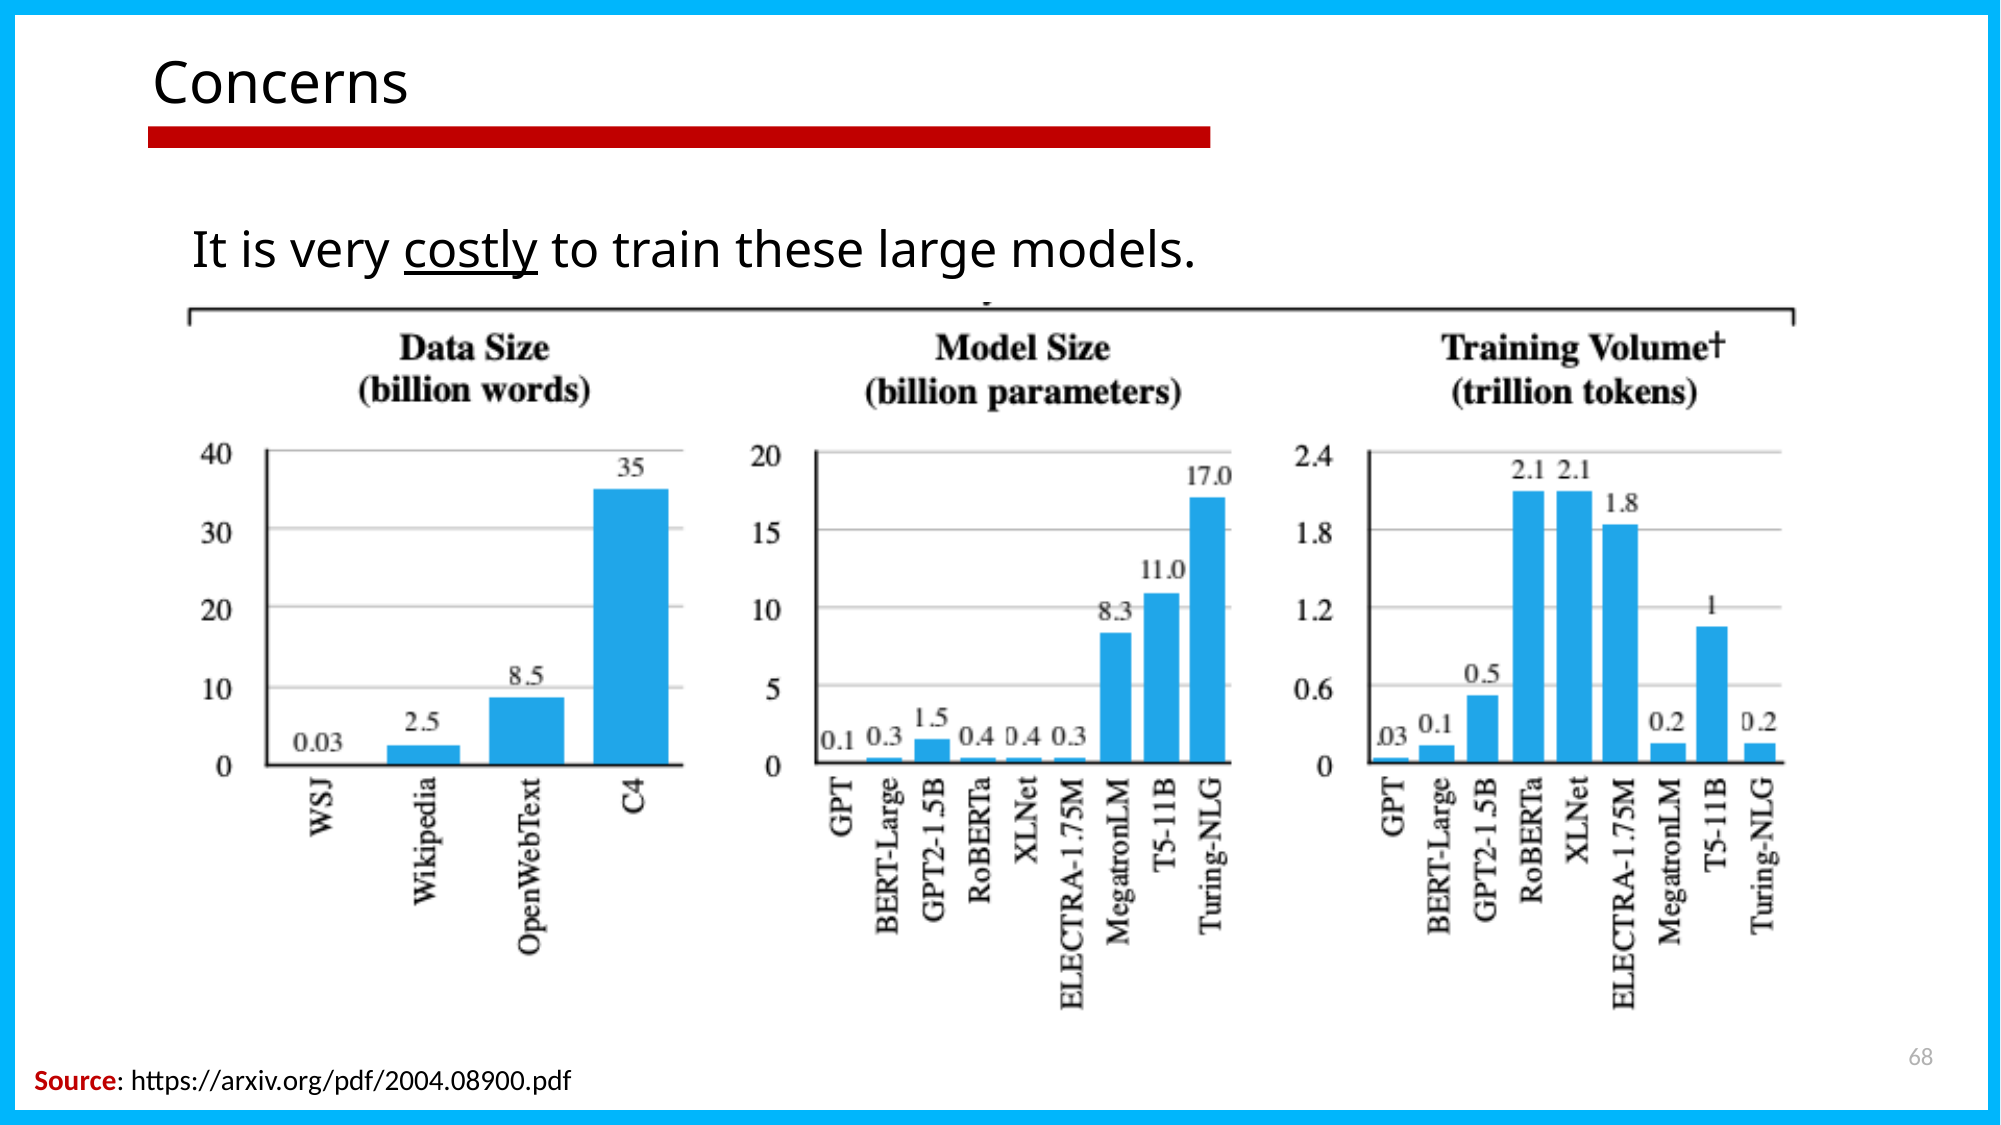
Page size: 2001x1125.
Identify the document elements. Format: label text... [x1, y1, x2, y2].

slide_number 68 [1498, 1025, 1949, 1086]
picture [177, 302, 1799, 1049]
text_box It is very costly to train these large models. [177, 179, 1756, 285]
text_box Source: https://arxiv.org/pdf/2004.08900.pdf [19, 1054, 588, 1105]
title Concerns [137, 45, 1586, 148]
